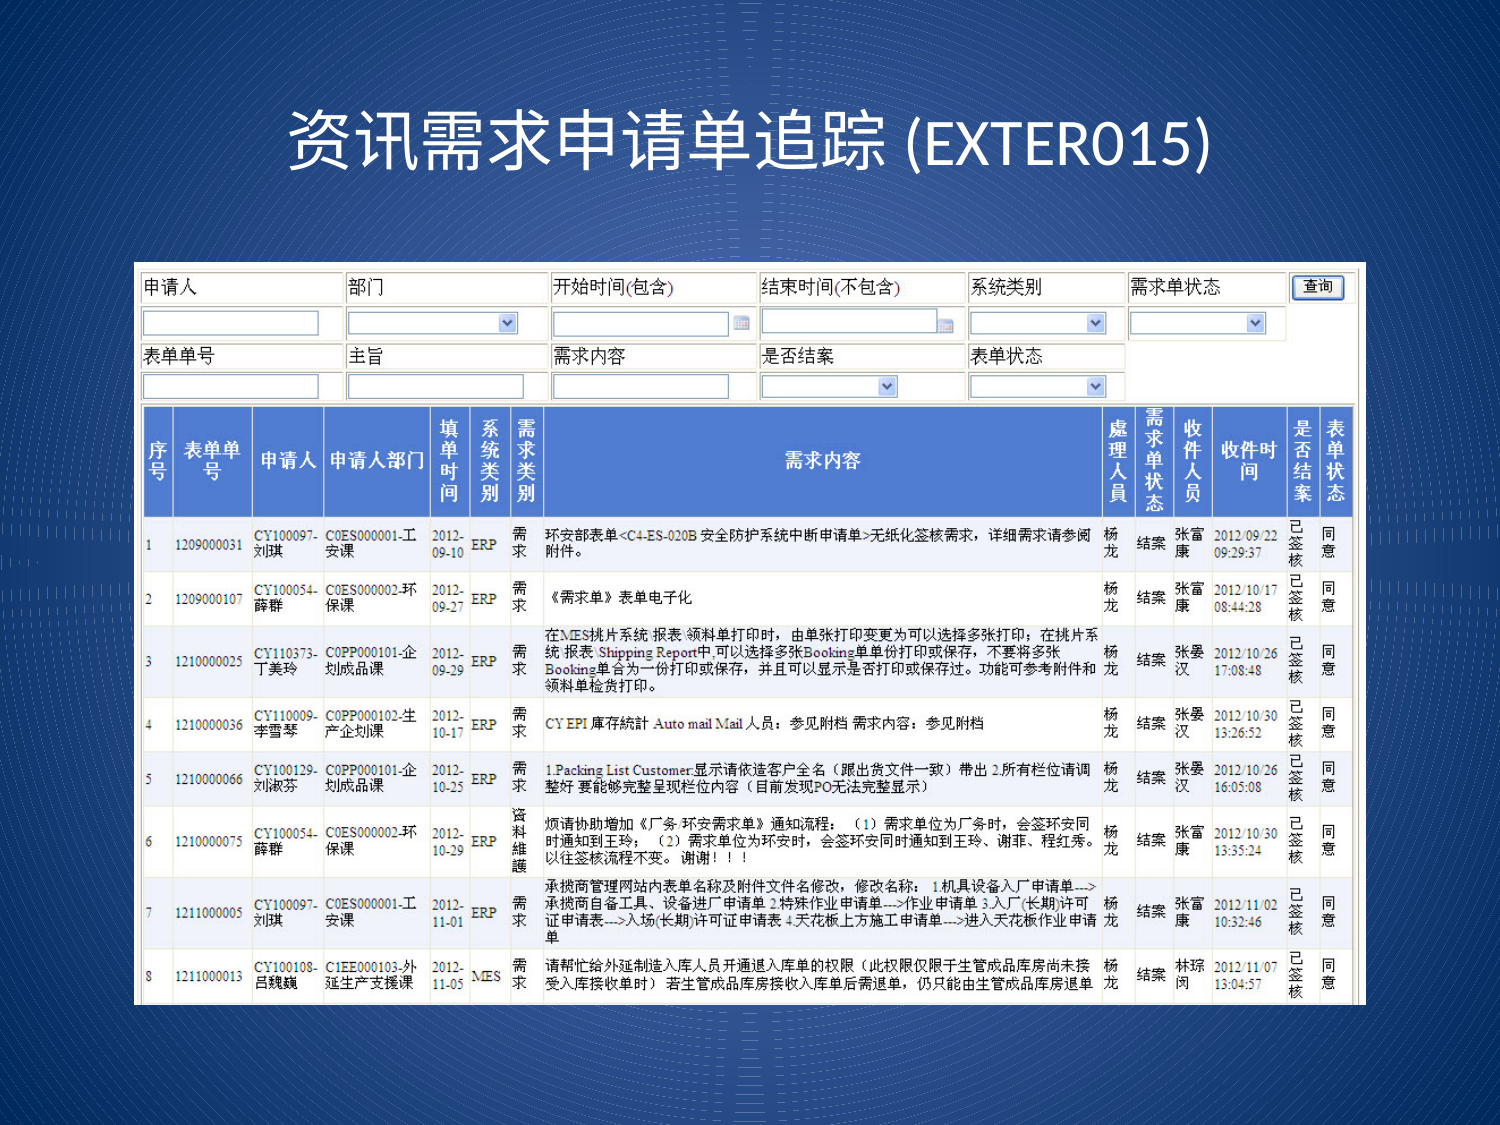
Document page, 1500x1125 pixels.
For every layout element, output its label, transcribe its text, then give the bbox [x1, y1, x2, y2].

title 资讯需求申请单追踪(EXTER015) [75, 45, 1425, 233]
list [134, 262, 1366, 1006]
